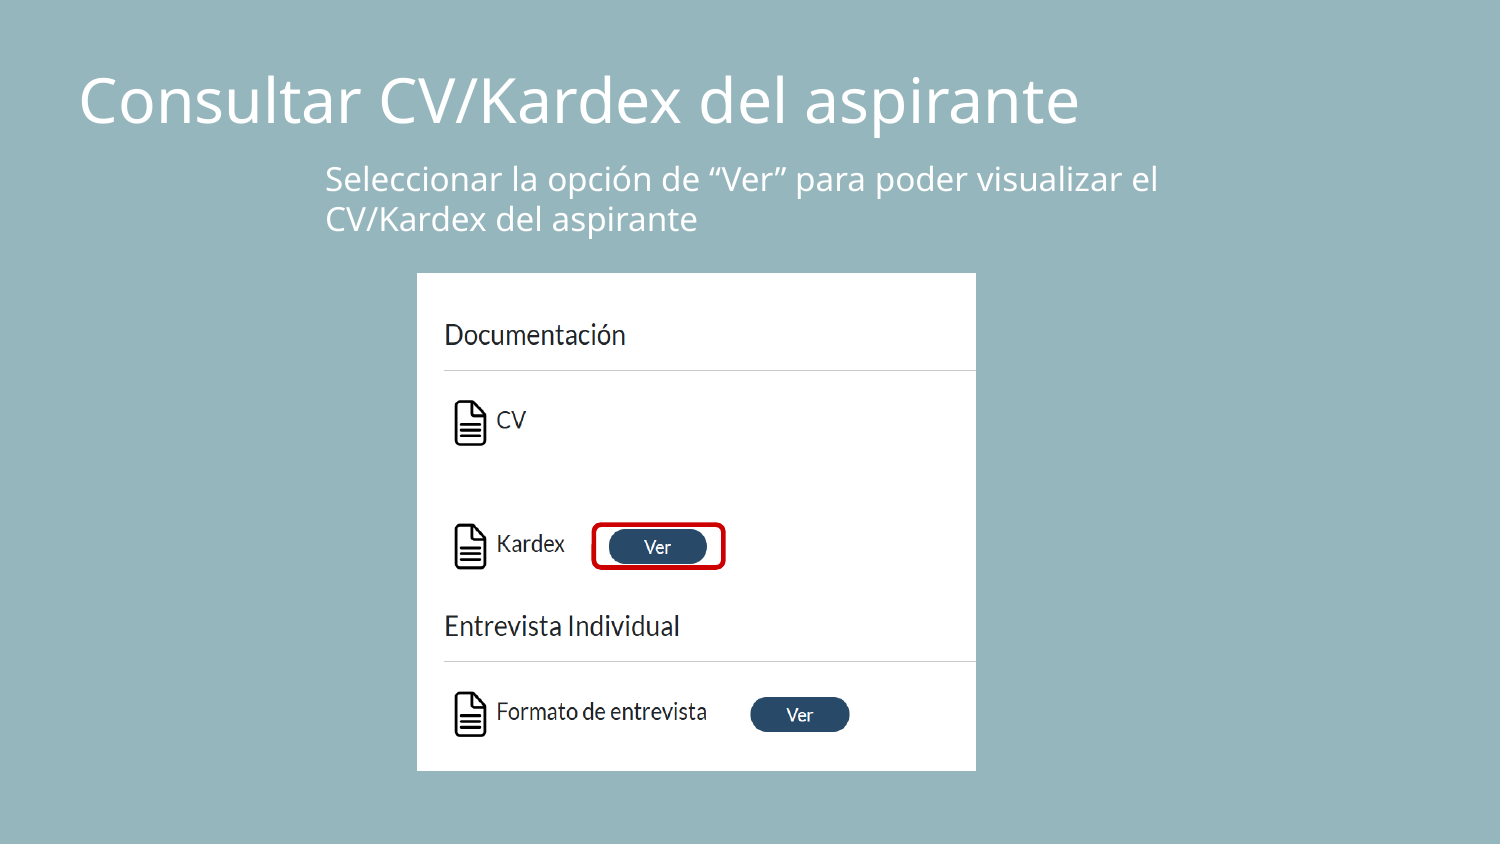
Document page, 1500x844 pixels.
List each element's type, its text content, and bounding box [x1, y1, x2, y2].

picture [416, 272, 977, 772]
title Consultar CV/Kardex del aspirante [63, 38, 1437, 151]
text_box Seleccionar la opción de “Ver” para poder visualizar el CV/Kardex del aspirante [310, 143, 1277, 235]
